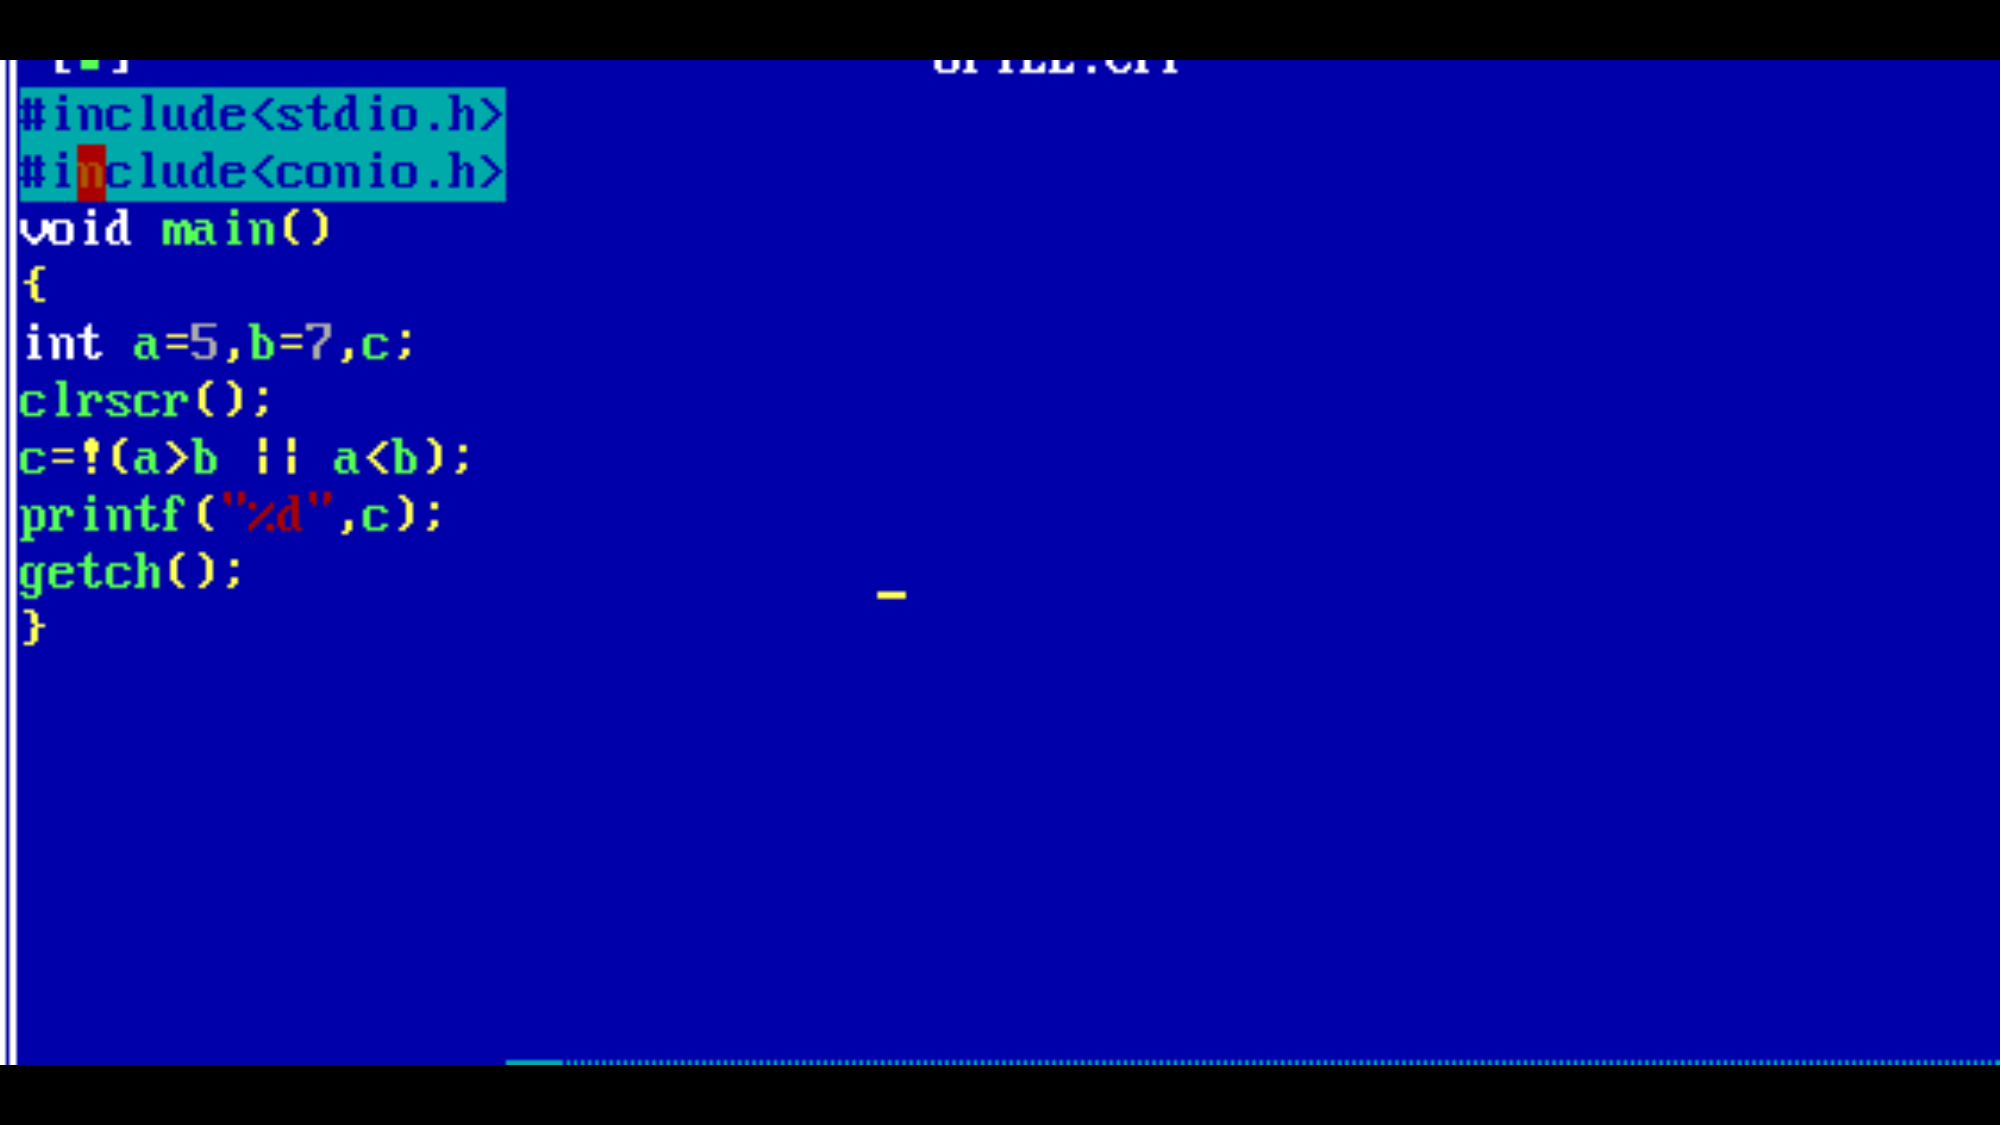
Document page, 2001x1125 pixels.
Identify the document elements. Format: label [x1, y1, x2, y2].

picture [0, 60, 2000, 1065]
